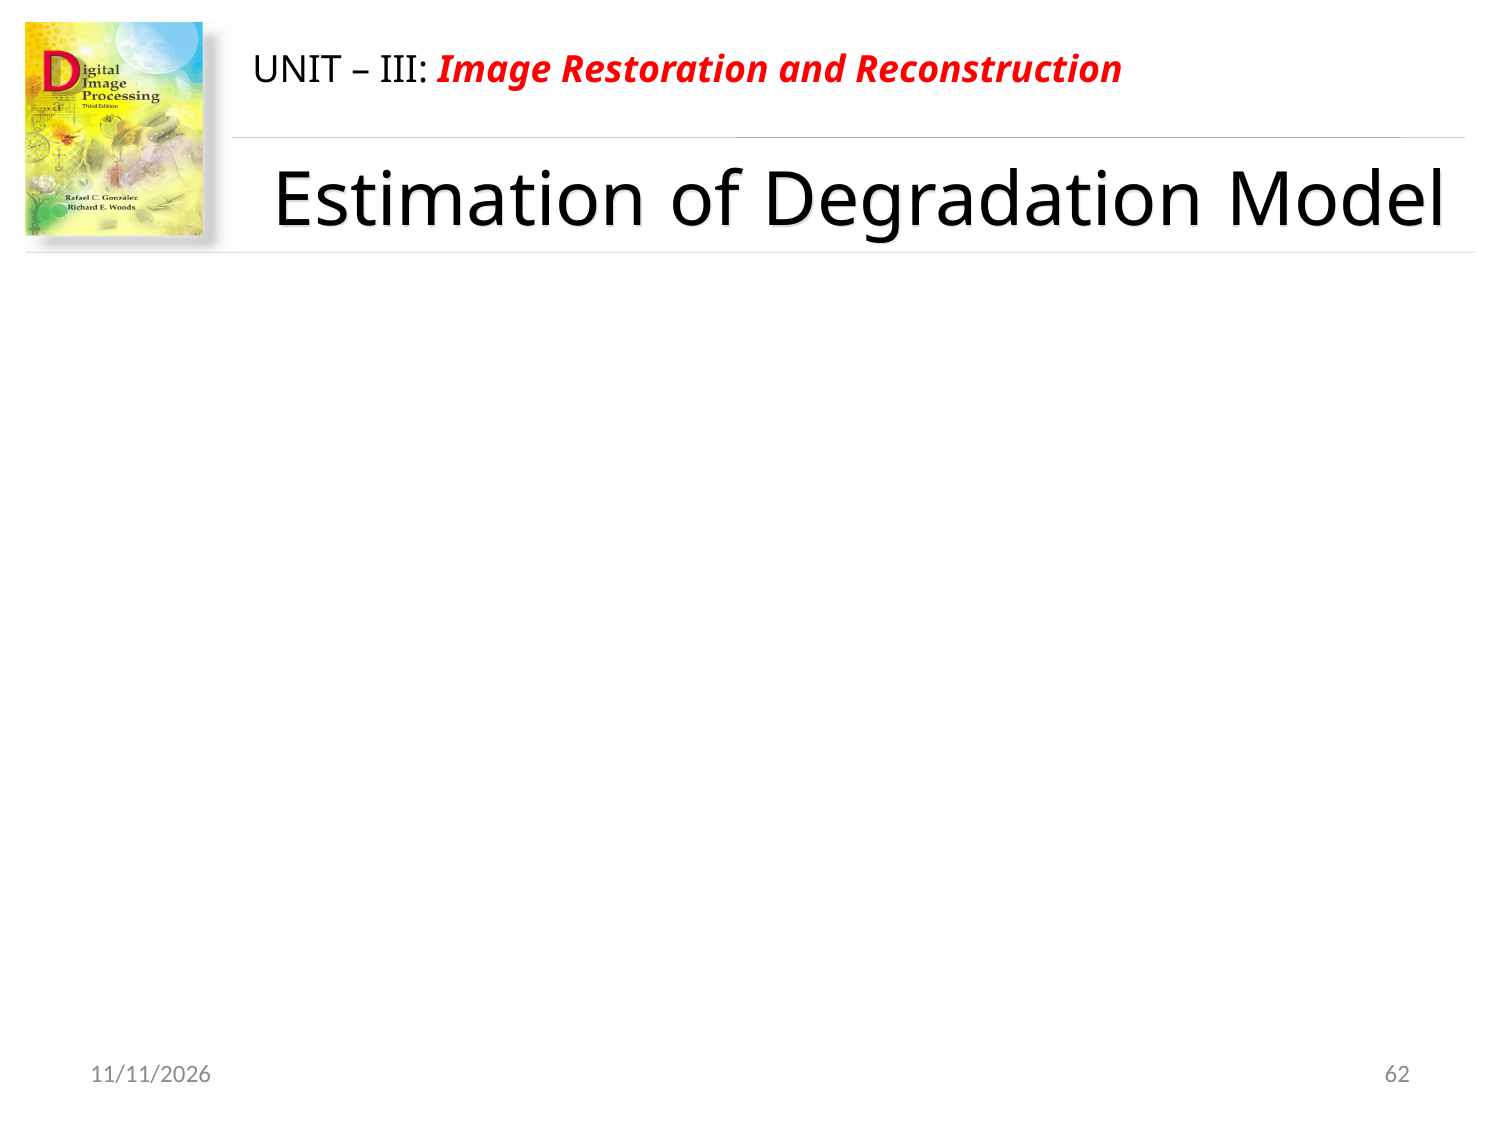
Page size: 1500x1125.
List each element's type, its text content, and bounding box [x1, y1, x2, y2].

slide_number 62 [1074, 1042, 1425, 1103]
text_box UNIT – III: Image Restoration and Reconstruction [237, 37, 1388, 98]
text_box 9/25/2023 [75, 1042, 425, 1103]
picture [24, 22, 233, 263]
text_box Estimation of Degradation Model [258, 143, 1463, 249]
